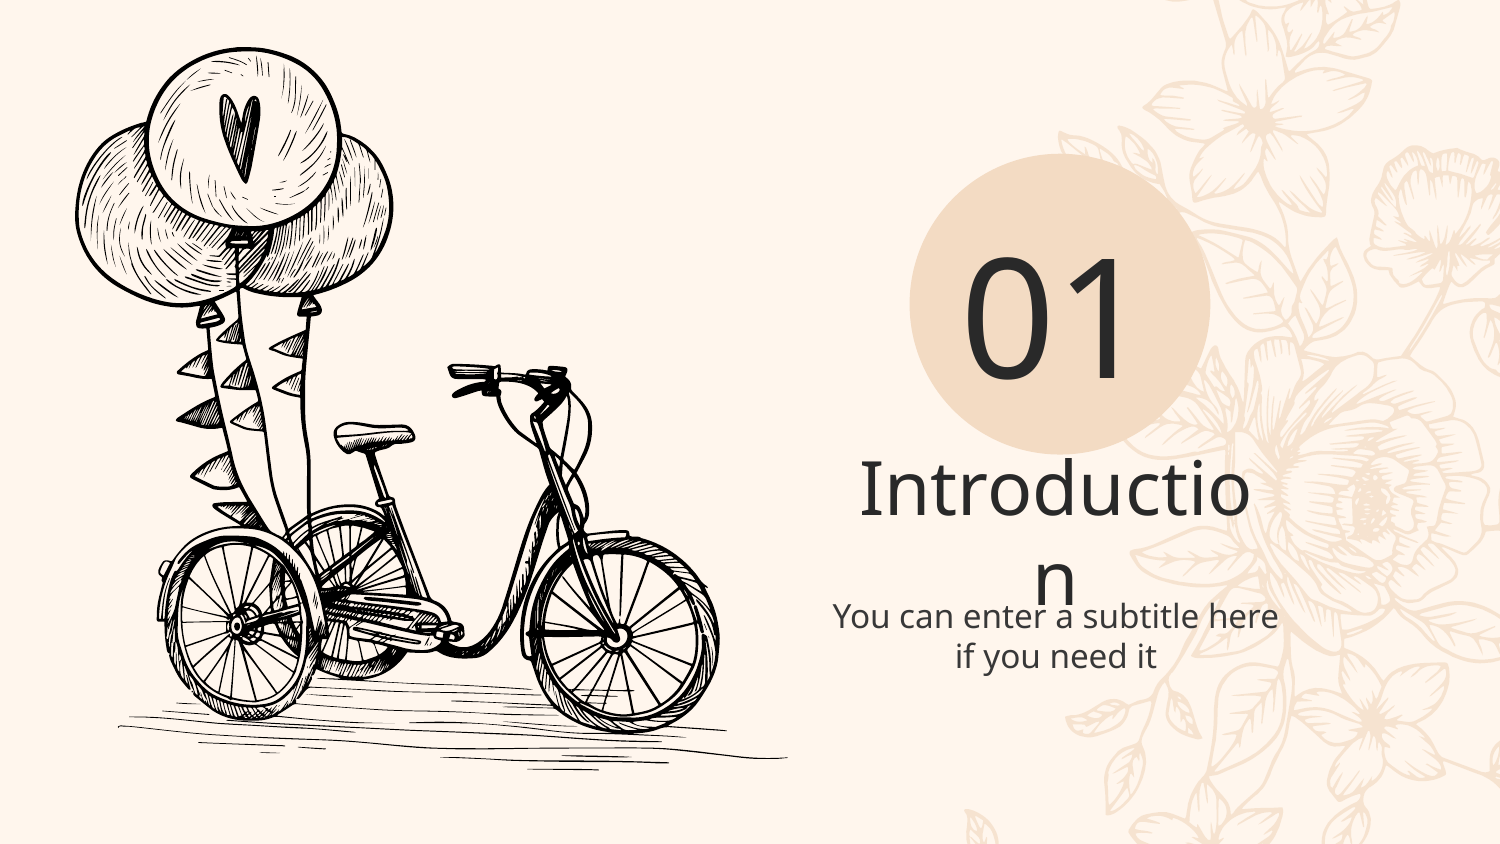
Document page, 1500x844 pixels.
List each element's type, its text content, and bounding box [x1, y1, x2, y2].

title 01 [905, 207, 1207, 417]
text_box [945, 153, 1175, 207]
text_box [1207, 272, 1211, 336]
text_box [960, 417, 1160, 455]
title Introduction [822, 473, 1290, 586]
subtitle You can enter a subtitle here if you need it [805, 586, 1307, 683]
